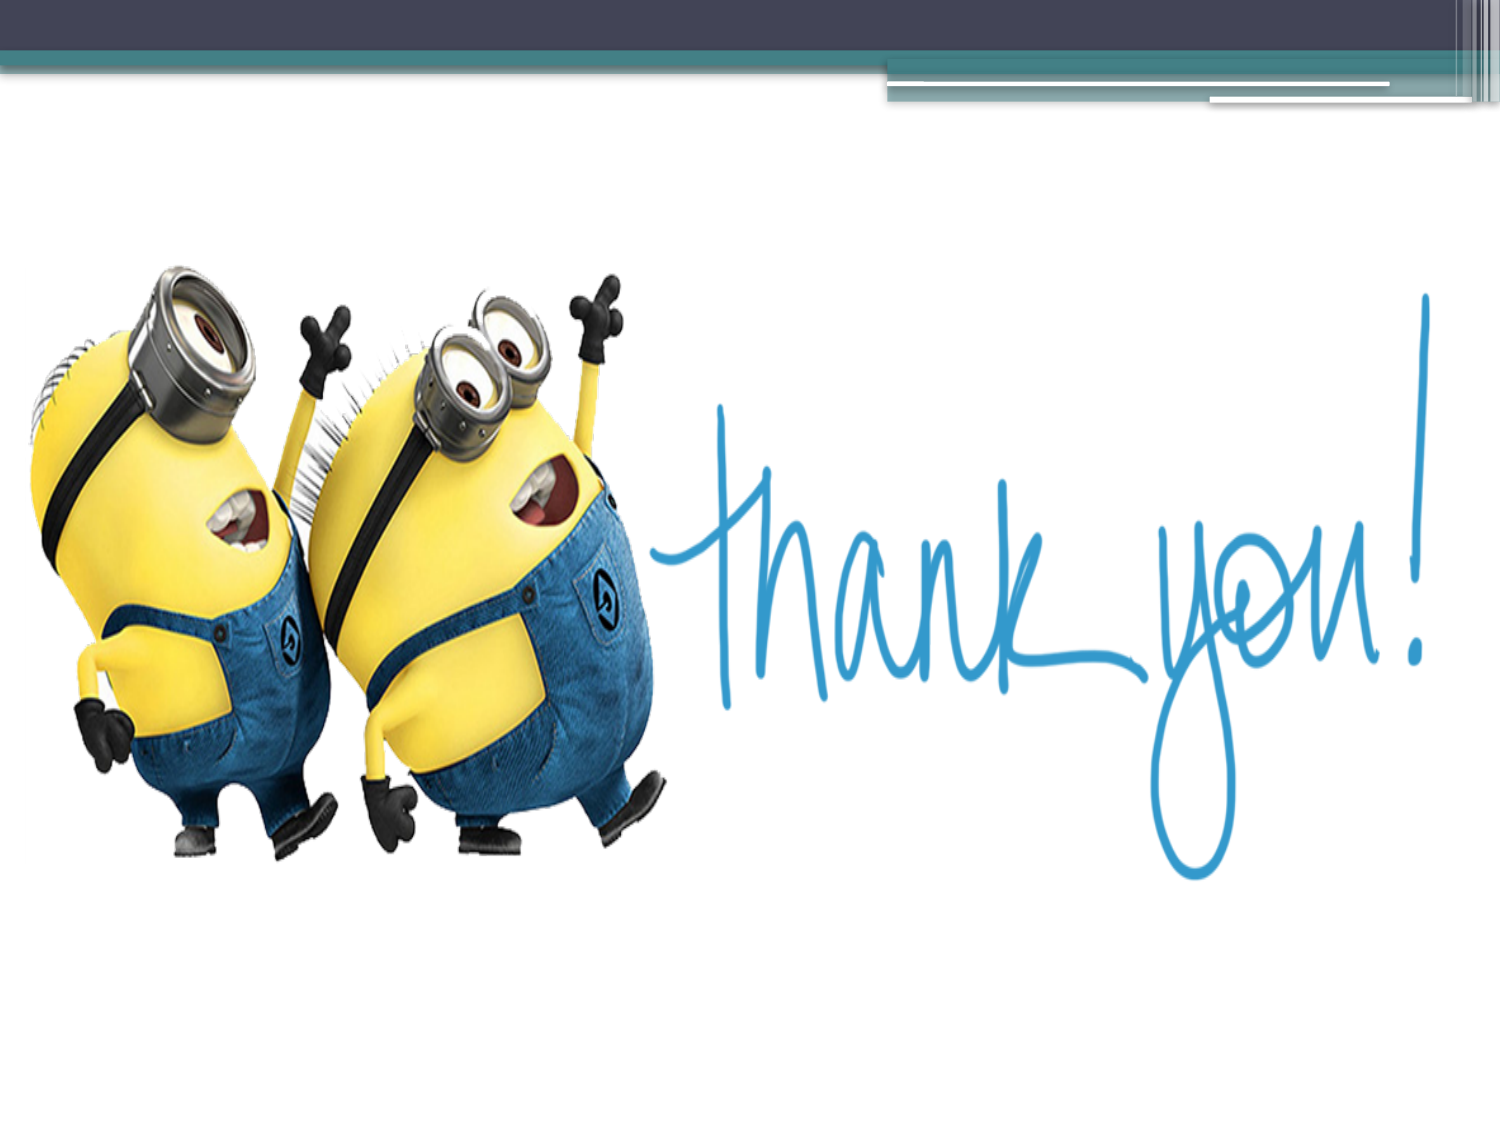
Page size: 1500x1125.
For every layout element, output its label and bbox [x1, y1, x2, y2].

list [1, 0, 1499, 1125]
